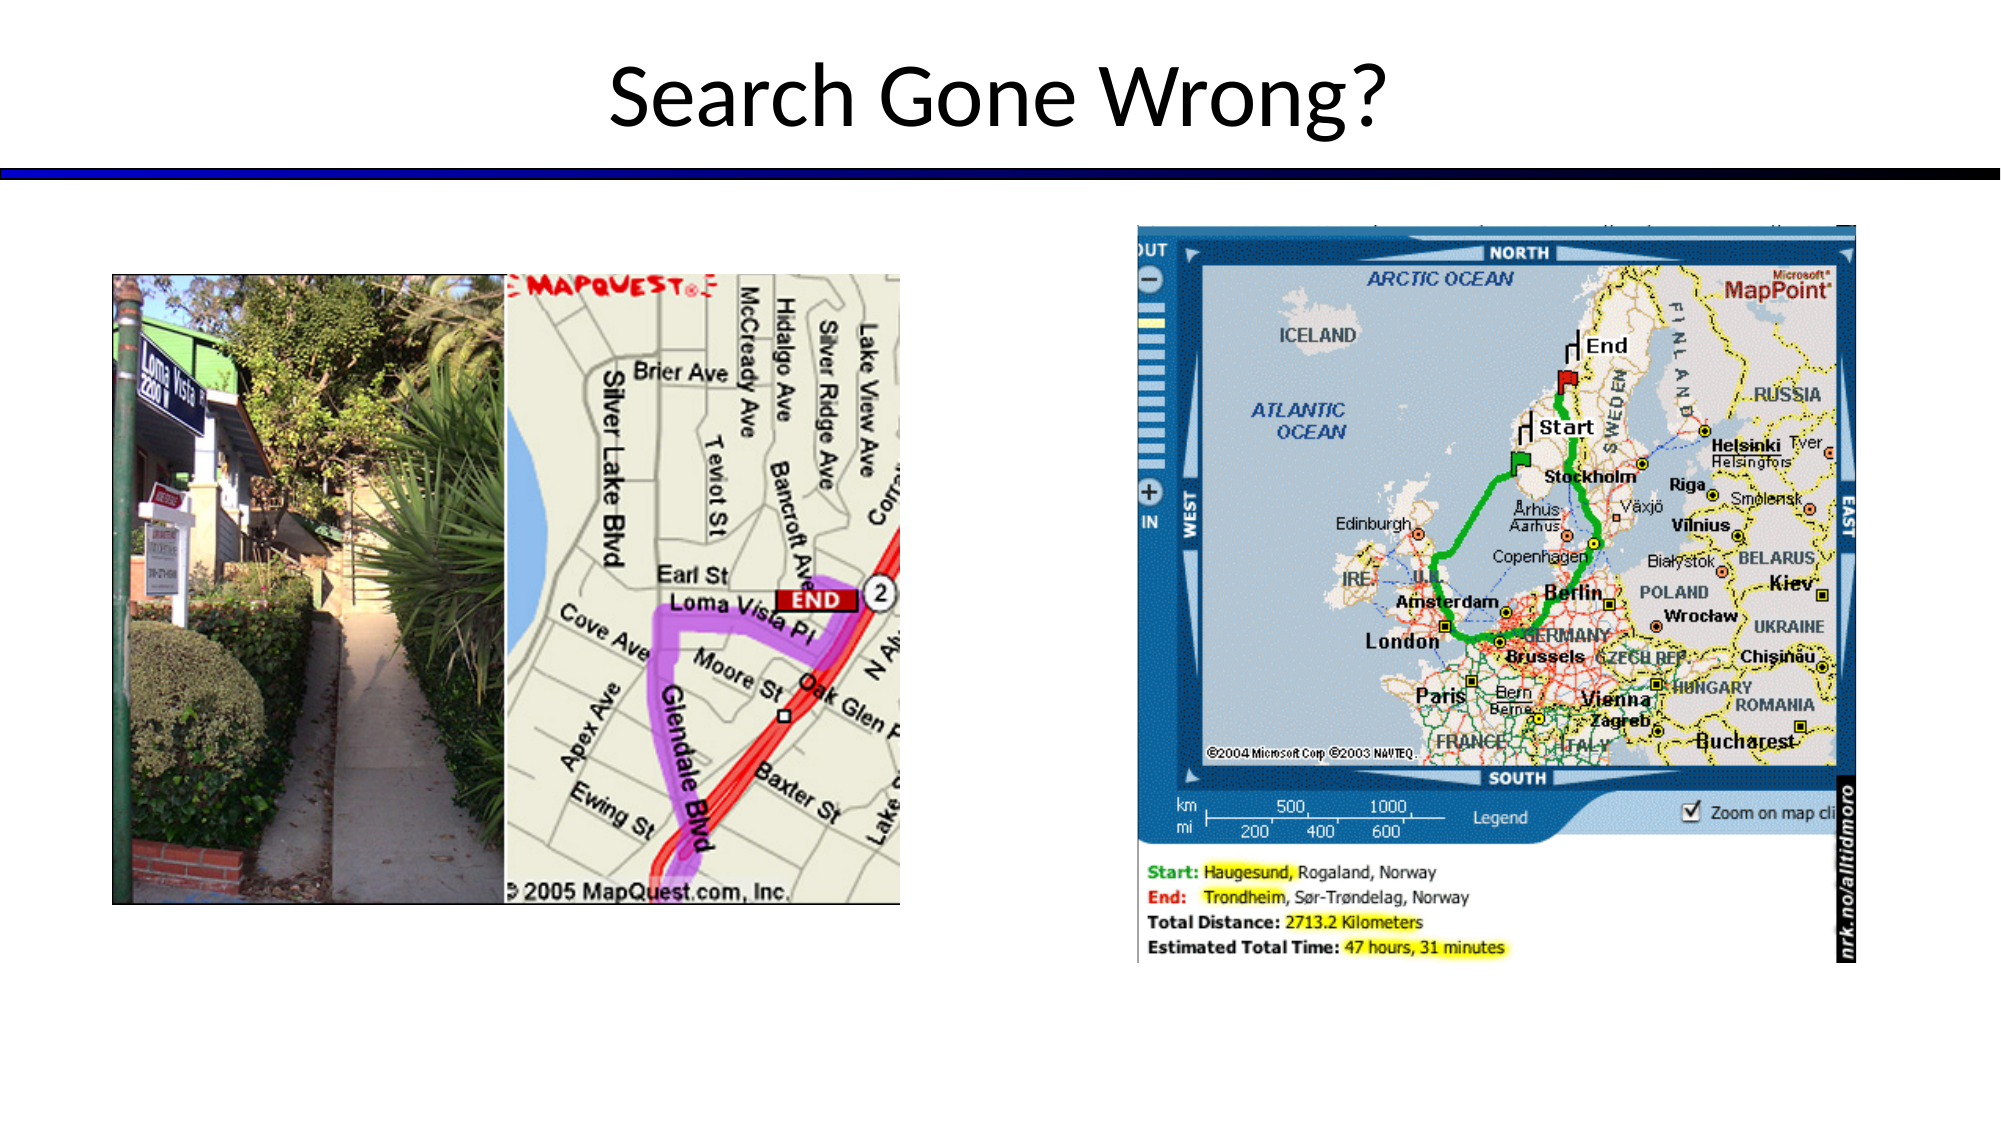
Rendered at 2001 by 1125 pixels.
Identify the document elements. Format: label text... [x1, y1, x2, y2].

picture [1137, 224, 1857, 963]
title Search Gone Wrong? [0, 0, 2000, 184]
picture [112, 274, 901, 906]
